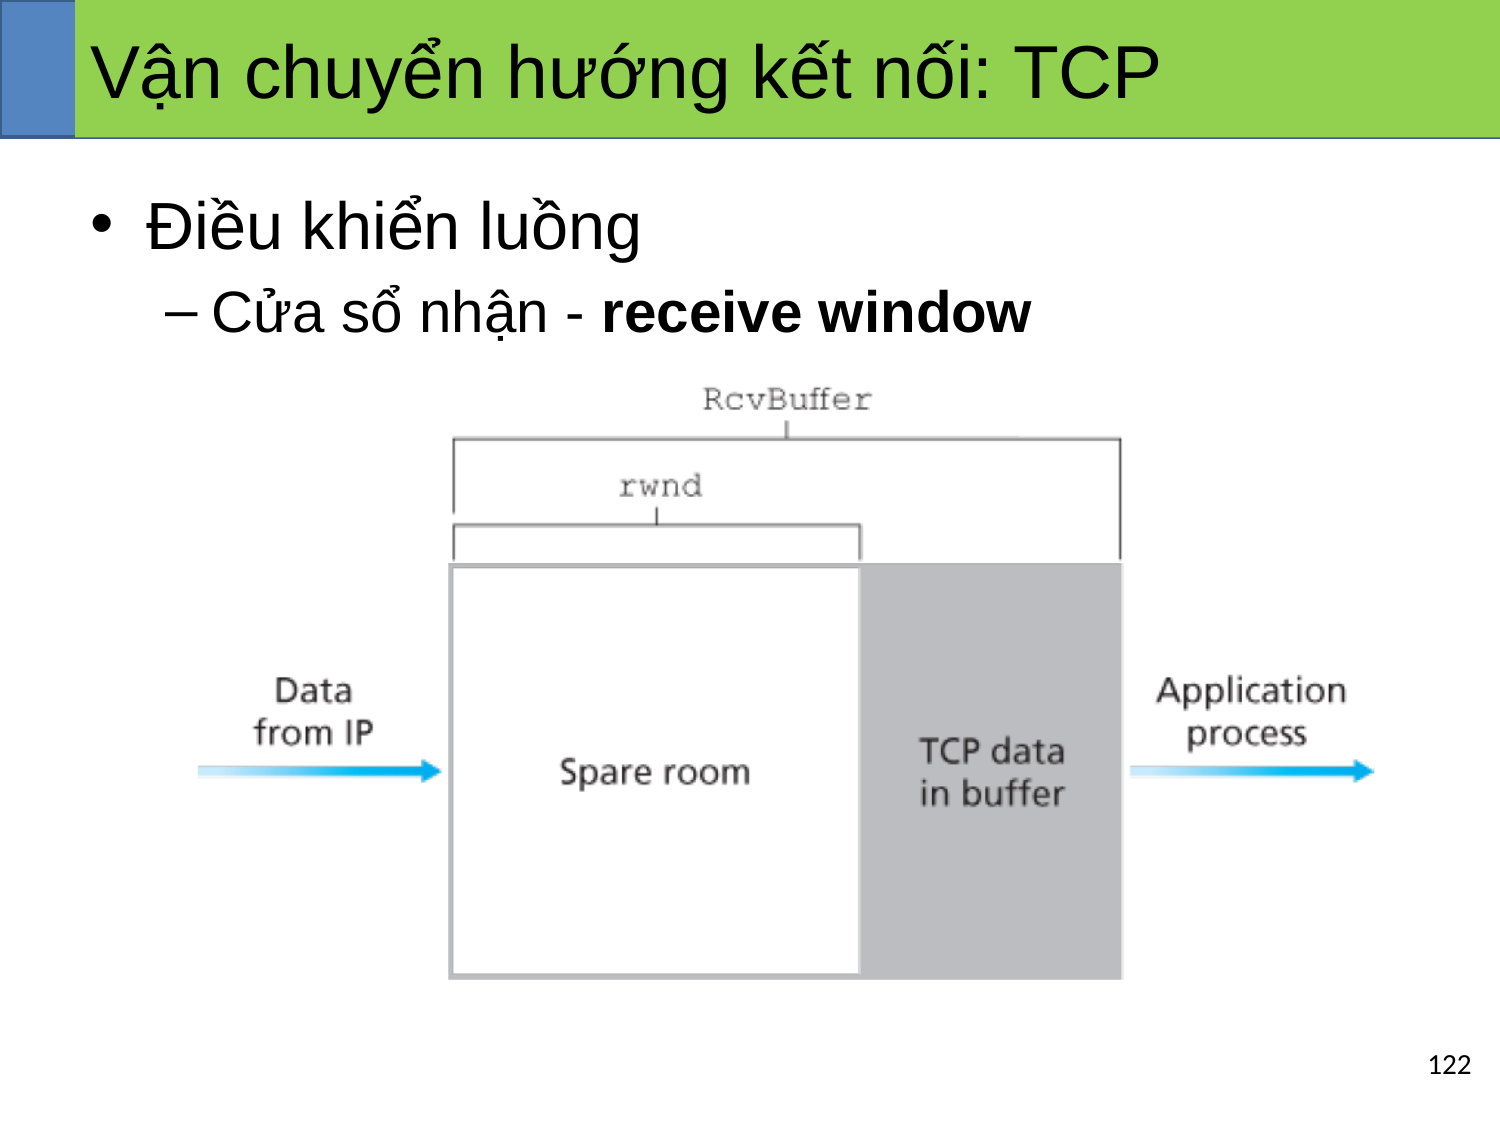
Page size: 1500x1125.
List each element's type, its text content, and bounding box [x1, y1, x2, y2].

picture [189, 362, 1386, 993]
list Điều khiển luồng Cửa sổ nhận - receive window [75, 174, 1425, 1038]
title Vận chuyển hướng kết nối: TCP [75, 0, 1500, 138]
slide_number ‹#› [1412, 1037, 1488, 1098]
